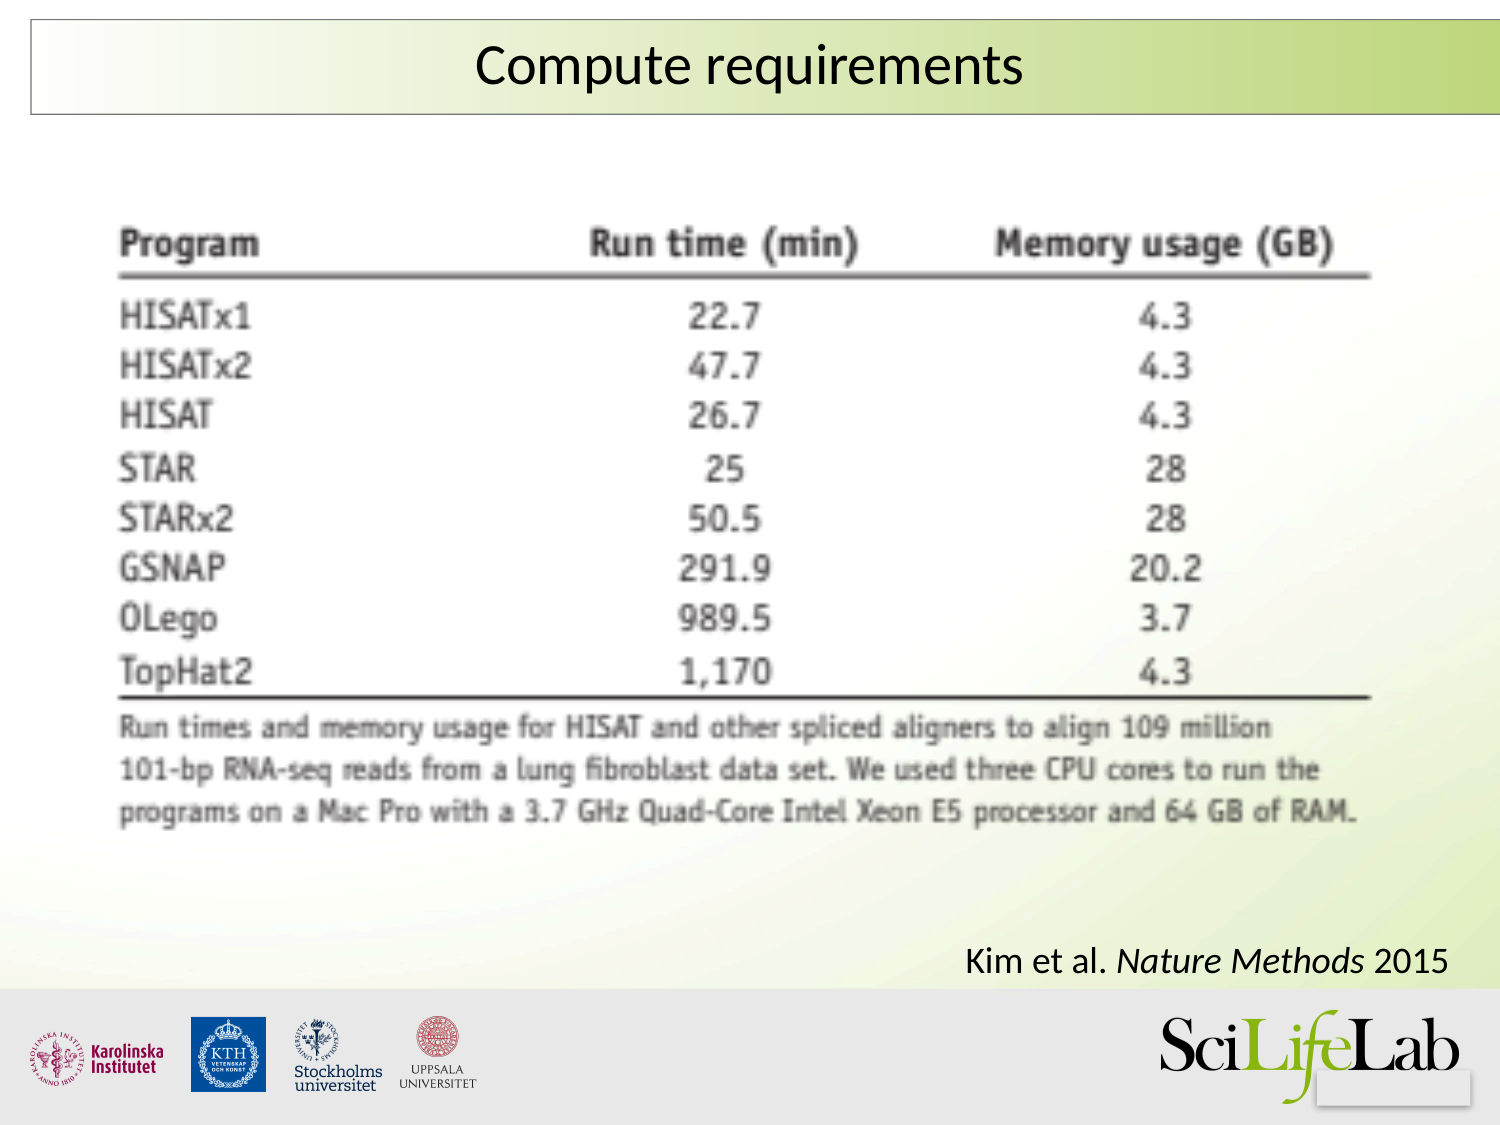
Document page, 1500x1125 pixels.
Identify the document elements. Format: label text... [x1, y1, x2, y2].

text_box Kim et al. Nature Methods 2015 [950, 928, 1483, 989]
title Compute requirements [75, 19, 1425, 114]
picture [0, 0, 1500, 1125]
